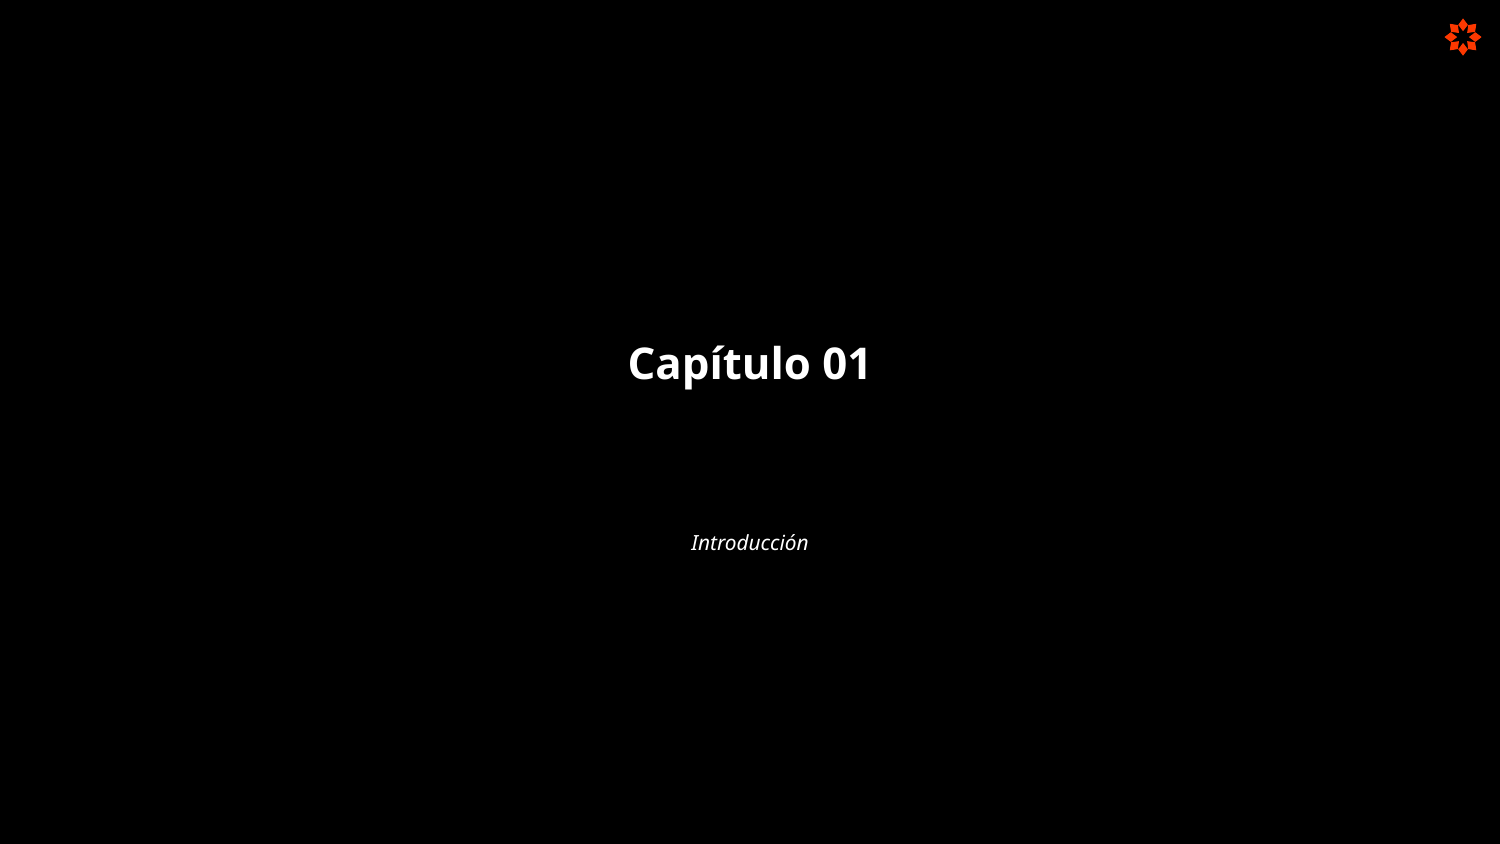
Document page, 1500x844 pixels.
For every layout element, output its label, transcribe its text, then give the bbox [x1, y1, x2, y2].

title Capítulo 01 Introducción [51, 206, 1449, 529]
